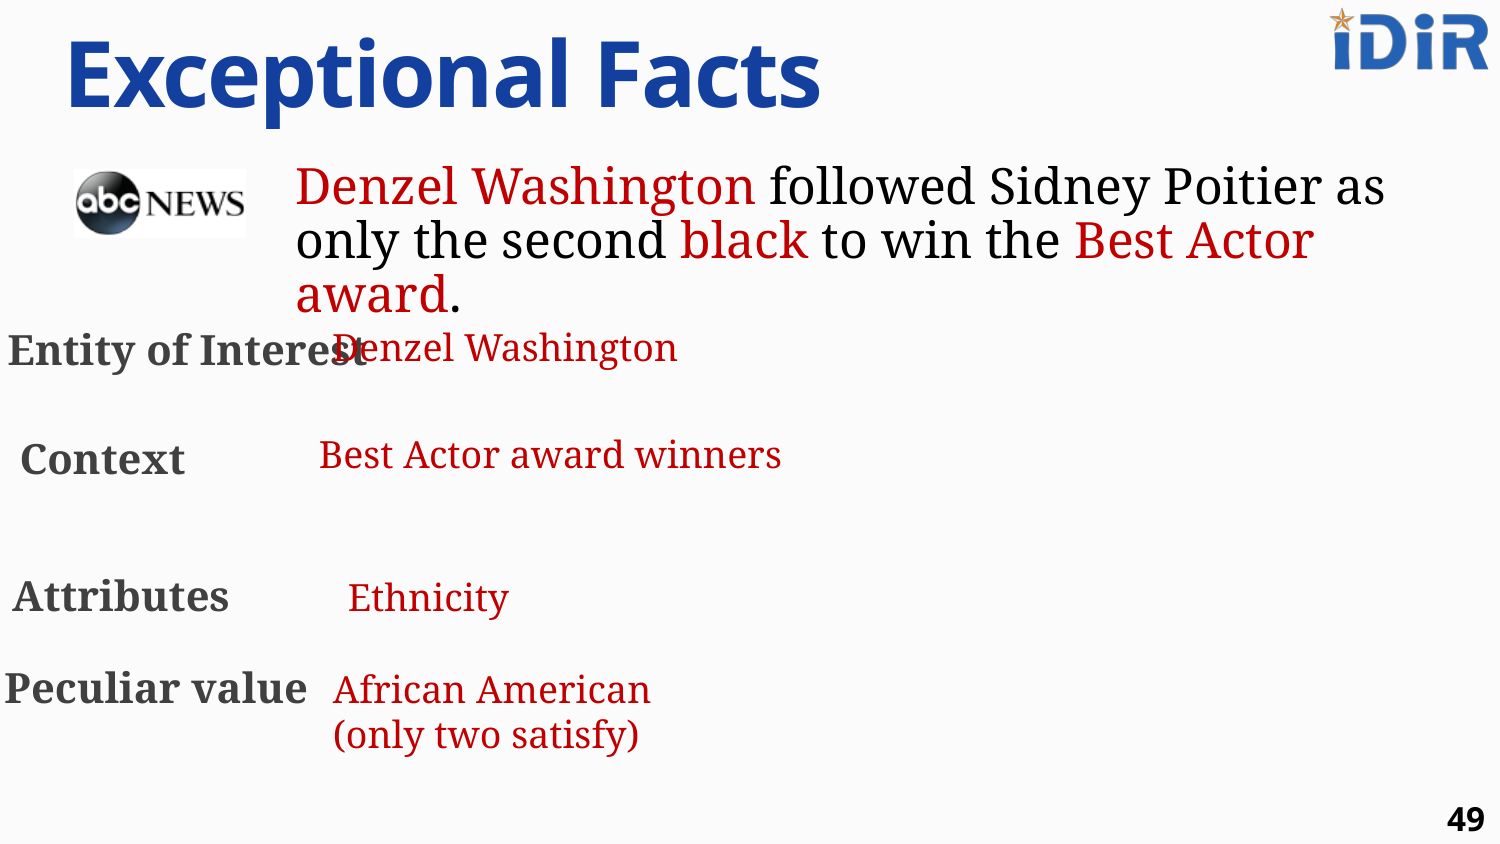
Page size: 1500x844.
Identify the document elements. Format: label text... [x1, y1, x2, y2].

text_box Best Actor award winners [319, 431, 783, 477]
picture [73, 168, 247, 239]
text_box Entity of Interest [7, 324, 368, 375]
text_box Ethnicity [347, 573, 510, 620]
text_box Attributes [12, 569, 230, 620]
picture [1328, 6, 1492, 74]
text_box Peculiar value [4, 661, 309, 713]
text_box Denzel Washington [332, 338, 679, 370]
text_box Context [19, 432, 186, 483]
title Exceptional Facts [63, 28, 1436, 139]
text_box African American (only two satisfy) [332, 666, 652, 757]
text_box Denzel Washington followed Sidney Poitier as only the second black to win the Best Actor award. [280, 145, 1402, 338]
slide_number 49 [1162, 798, 1500, 844]
